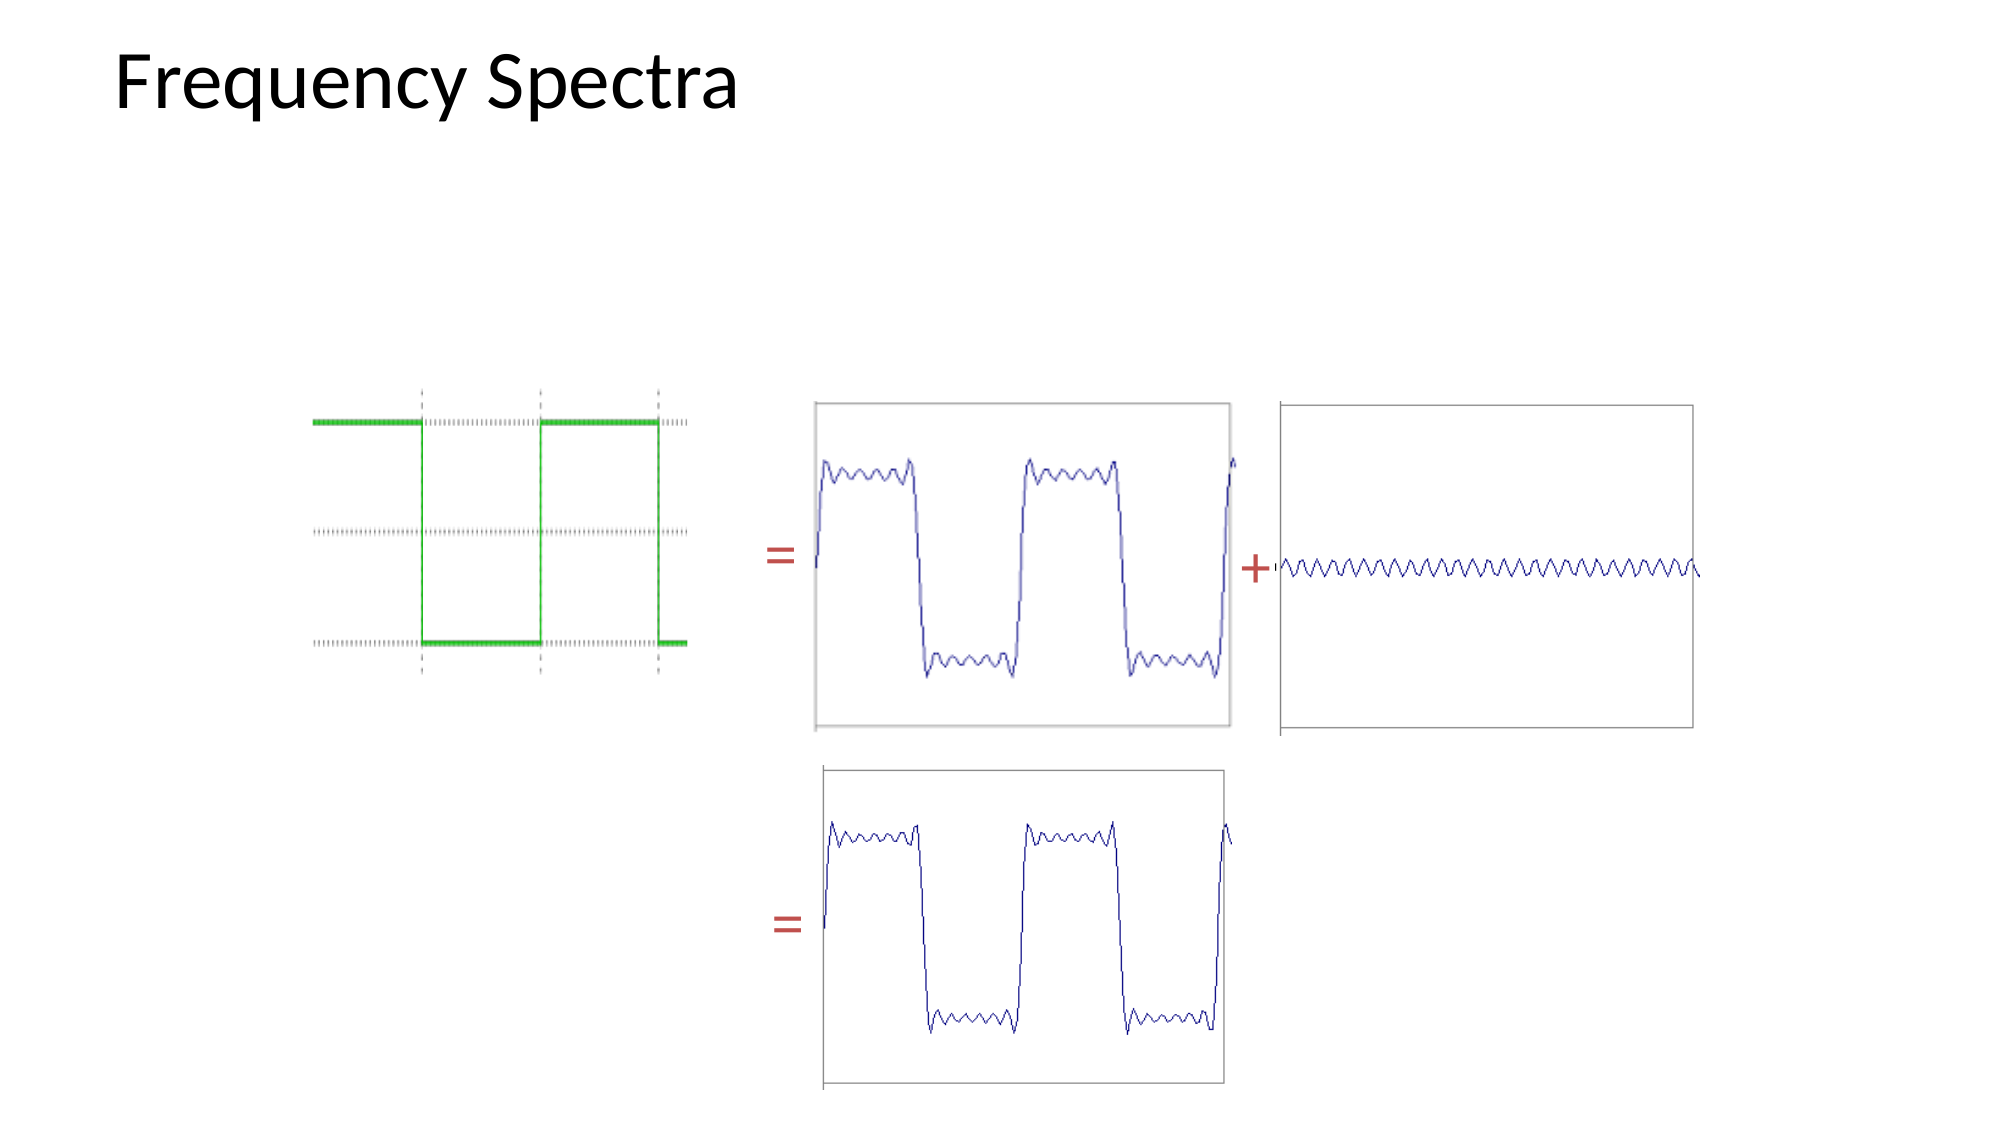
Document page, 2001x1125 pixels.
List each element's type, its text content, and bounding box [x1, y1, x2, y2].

picture [312, 387, 688, 676]
text_box + [1243, 523, 1269, 609]
title Frequency Spectra [99, 0, 1900, 150]
picture [1274, 400, 1701, 736]
text_box = [750, 510, 807, 596]
picture [818, 765, 1232, 1090]
text_box = [756, 879, 813, 965]
picture [812, 400, 1240, 737]
